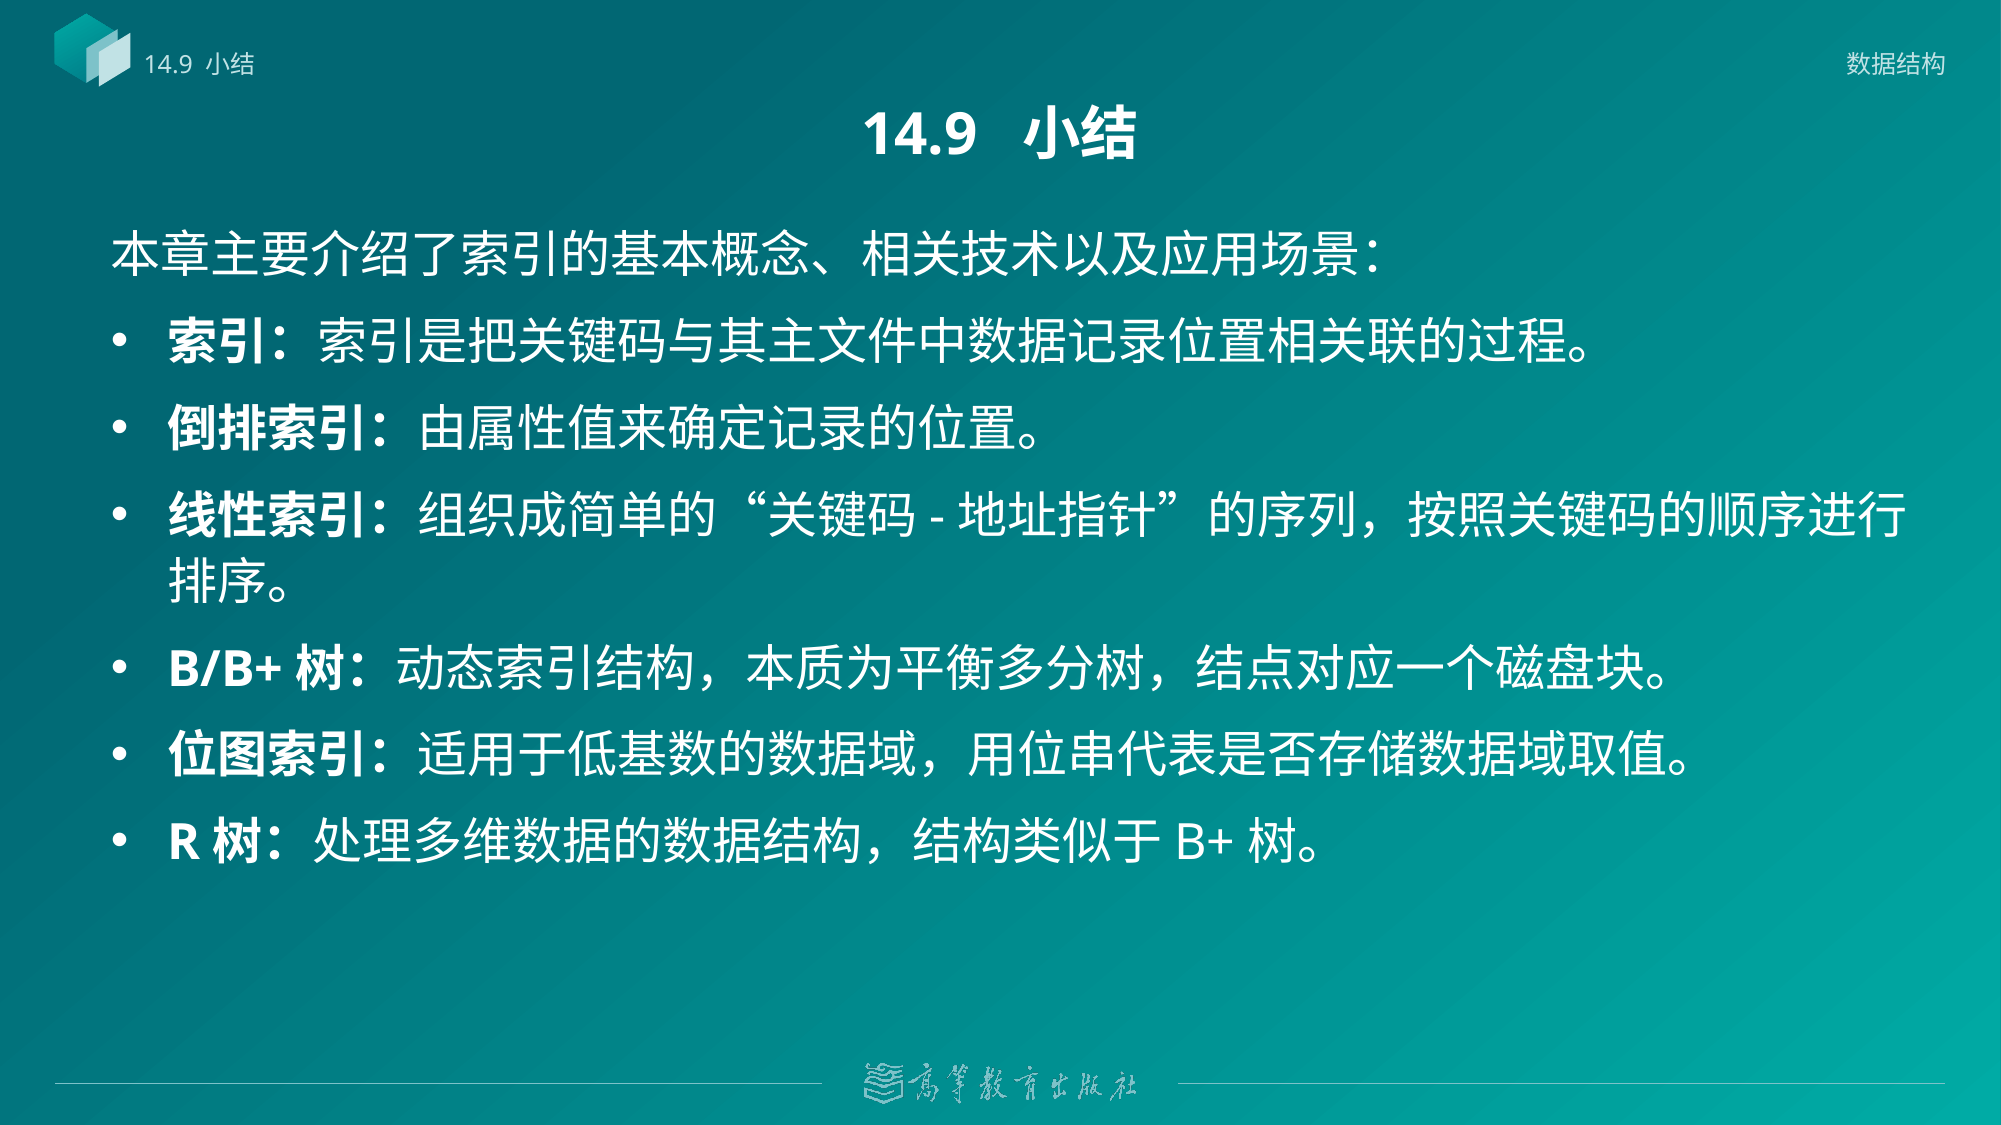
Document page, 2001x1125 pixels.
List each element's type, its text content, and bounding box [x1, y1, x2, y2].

title 14.9 小结 [137, 92, 1863, 178]
list 数据结构 [1115, 32, 1962, 86]
list 本章主要介绍了索引的基本概念、相关技术以及应用场景： 索引：索引是把关键码与其主文件中数据记录位置相关联的过程。 倒排索引：由属性值来确定记录的位置。 线性索引：组织成简单的“关键码-地址指针”的序列，按照关键码的顺序进行排序。 B/B+树：动态索引结构，本质为平衡多分树，结点对应一个磁盘块。 位图索引：适用于低基数的数据域，用位串代表是否存储数据域取值。 R树：处理多维数据的数据结构，结构类似于B+树。 [95, 209, 1962, 1017]
picture [864, 1063, 1136, 1104]
subtitle 14.9 小结 [128, 44, 927, 99]
